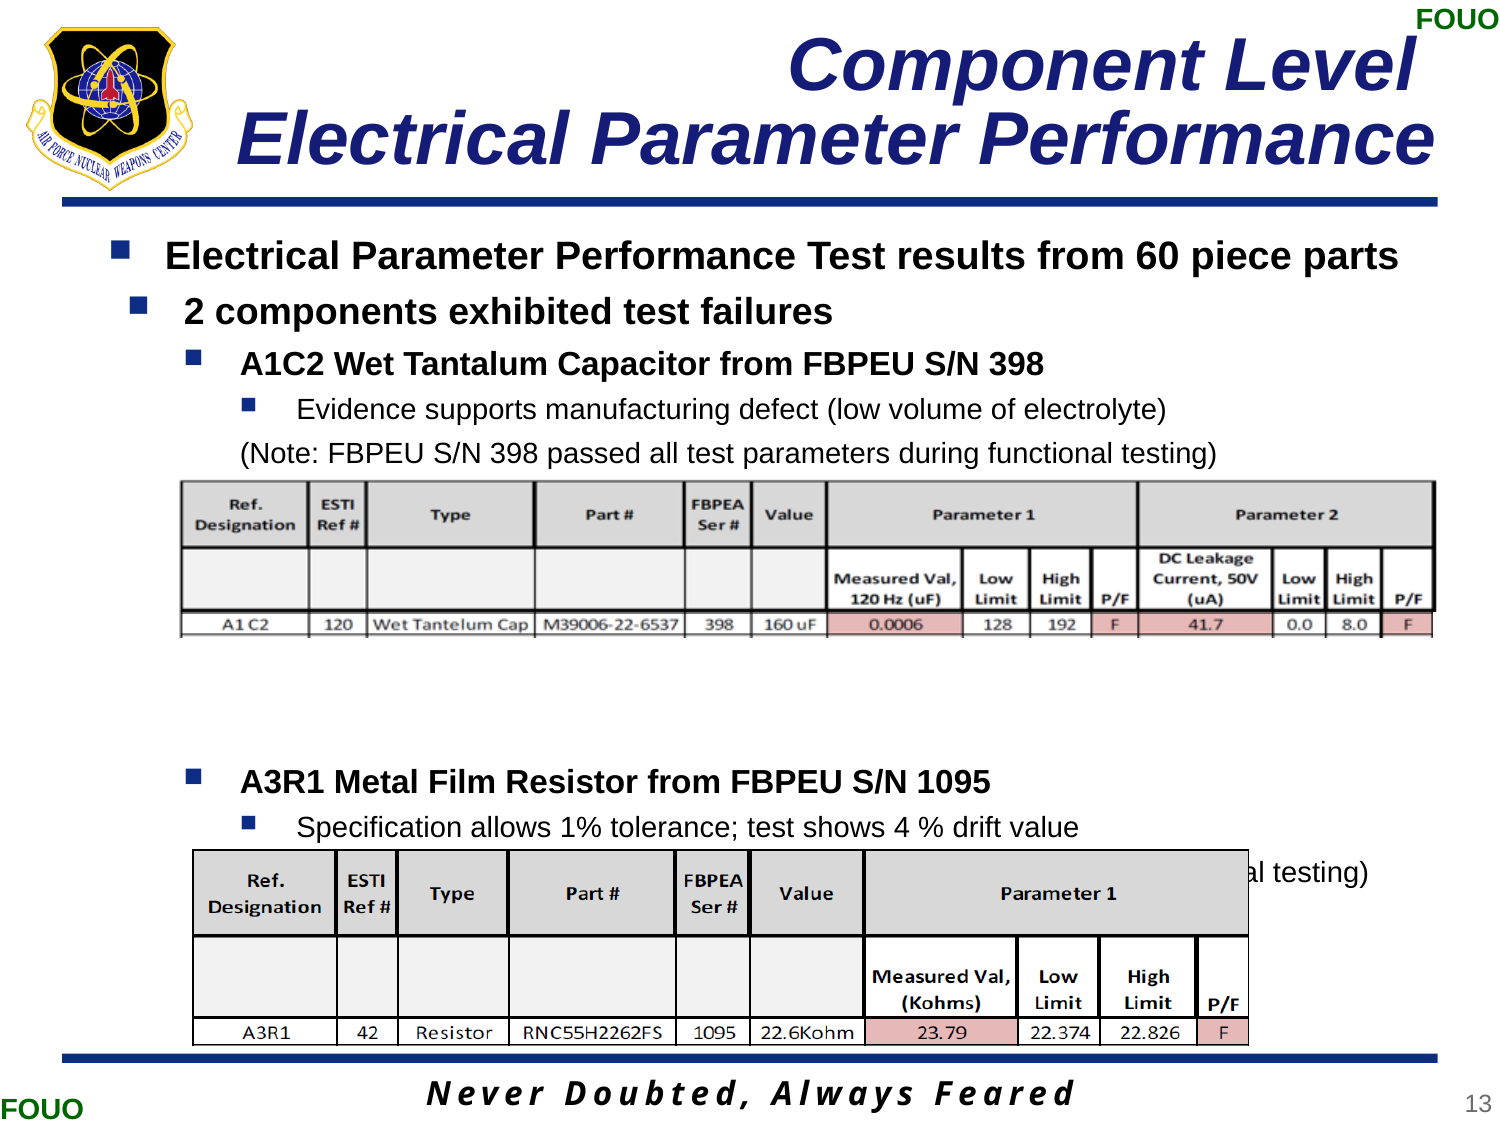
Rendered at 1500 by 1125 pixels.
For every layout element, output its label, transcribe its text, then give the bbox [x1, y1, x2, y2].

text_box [177, 476, 1438, 638]
picture [192, 846, 1249, 1047]
list FOUO [1104, 0, 1500, 36]
title Component Level Electrical Parameter Performance [192, 12, 1438, 198]
list FOUO [0, 1089, 396, 1125]
slide_number 13 [1447, 1079, 1500, 1125]
list Electrical Parameter Performance Test results from 60 piece parts 2 components exhibited test failures A1C2 Wet Tantalum Capacitor from FBPEU S/N 398 Evidence supports manufacturing defect (low volume of electrolyte) (Note: FBPEU S/N 398 passed all test parameters during functional testing) A3R1 Metal Film Resistor from FBPEU S/N 1095 Specification allows 1% tolerance; test shows 4 % drift value (Note: FBPEU S/N 1095 passed all test parameters during functional testing) [52, 229, 1482, 1047]
picture [26, 27, 192, 191]
